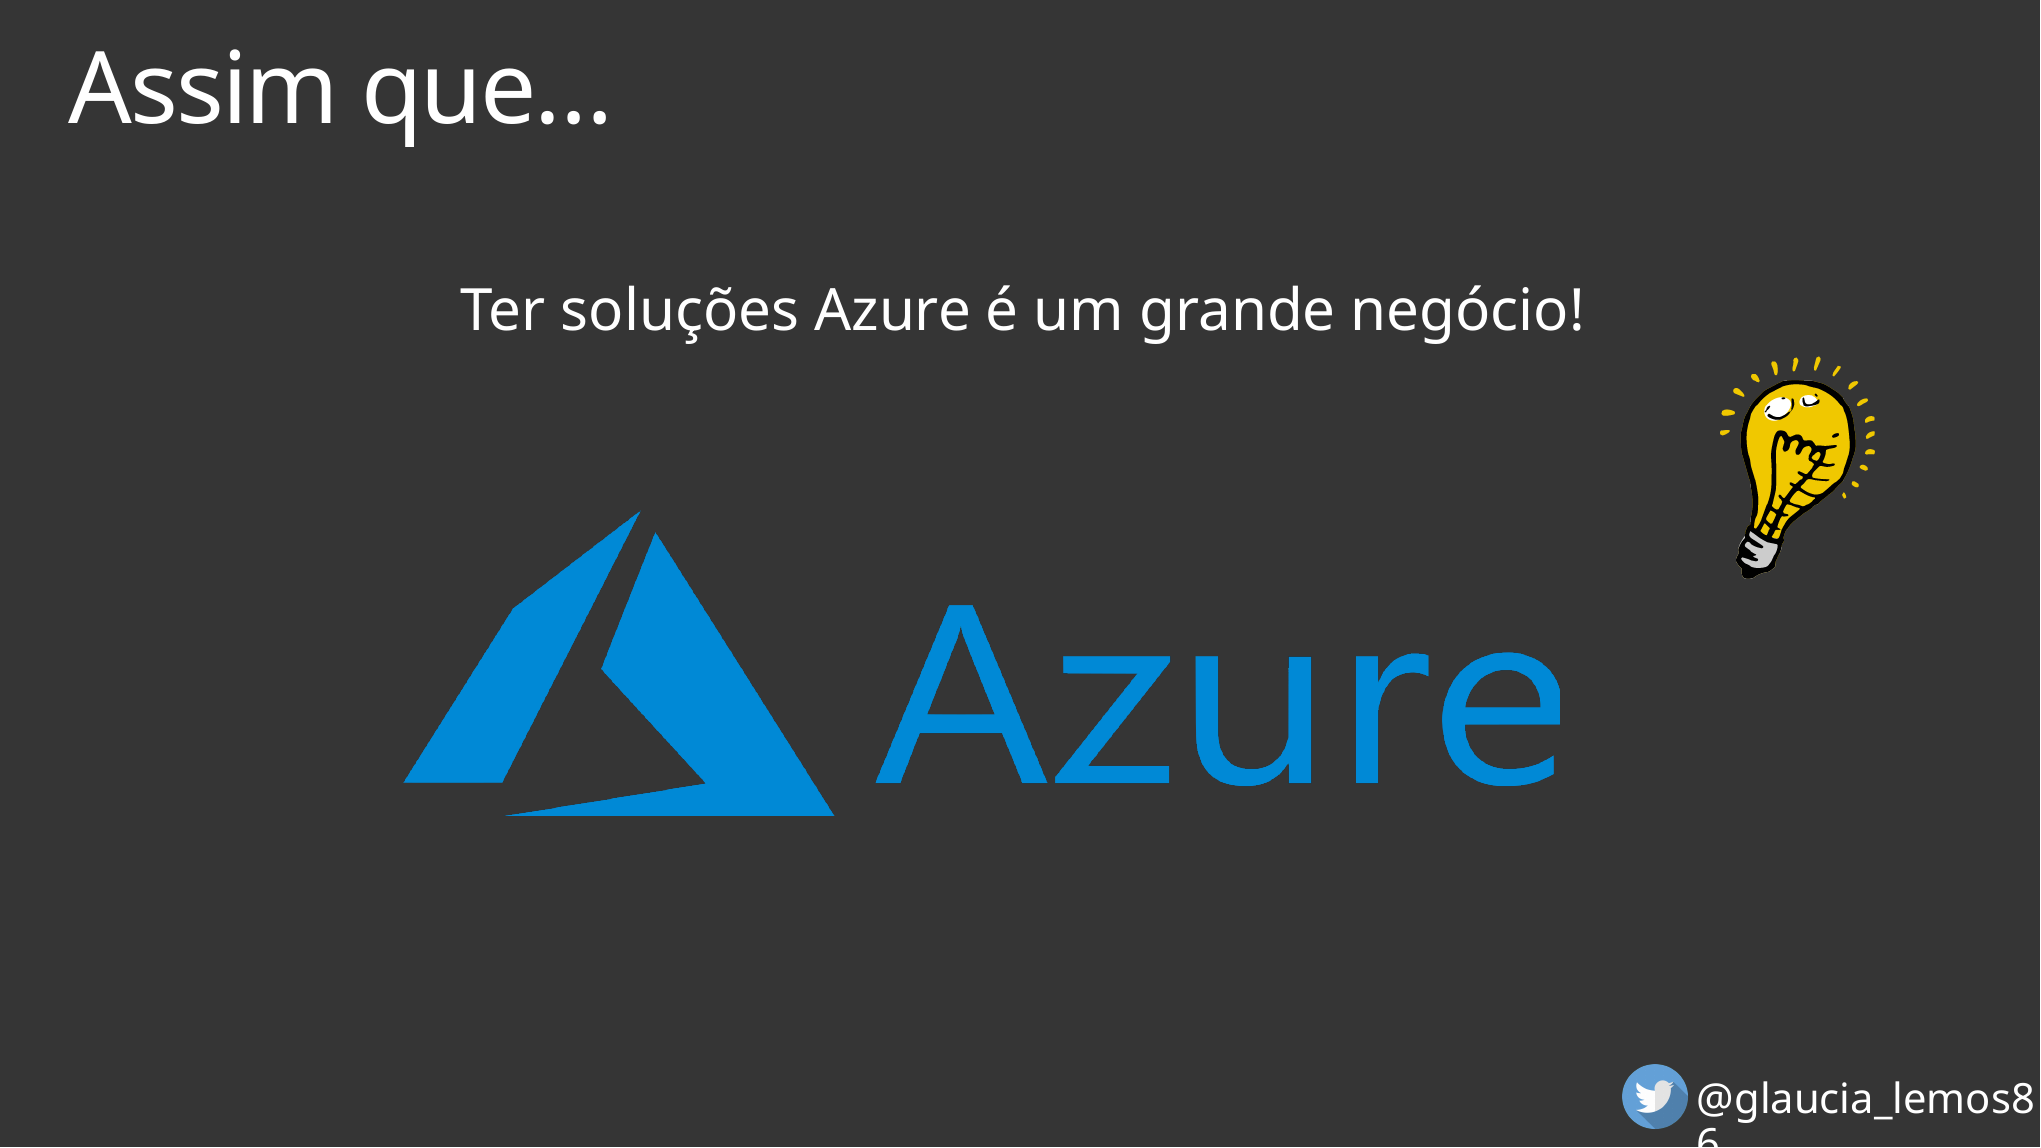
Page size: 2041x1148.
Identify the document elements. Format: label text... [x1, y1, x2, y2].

picture [1619, 1060, 1691, 1132]
text_box @glaucia_lemos86 [1666, 1053, 2041, 1148]
picture [1720, 355, 1875, 579]
list Ter soluções Azure é um grande negócio! [220, 265, 1826, 971]
picture [402, 510, 1561, 816]
title Assim que… [45, 21, 1996, 173]
